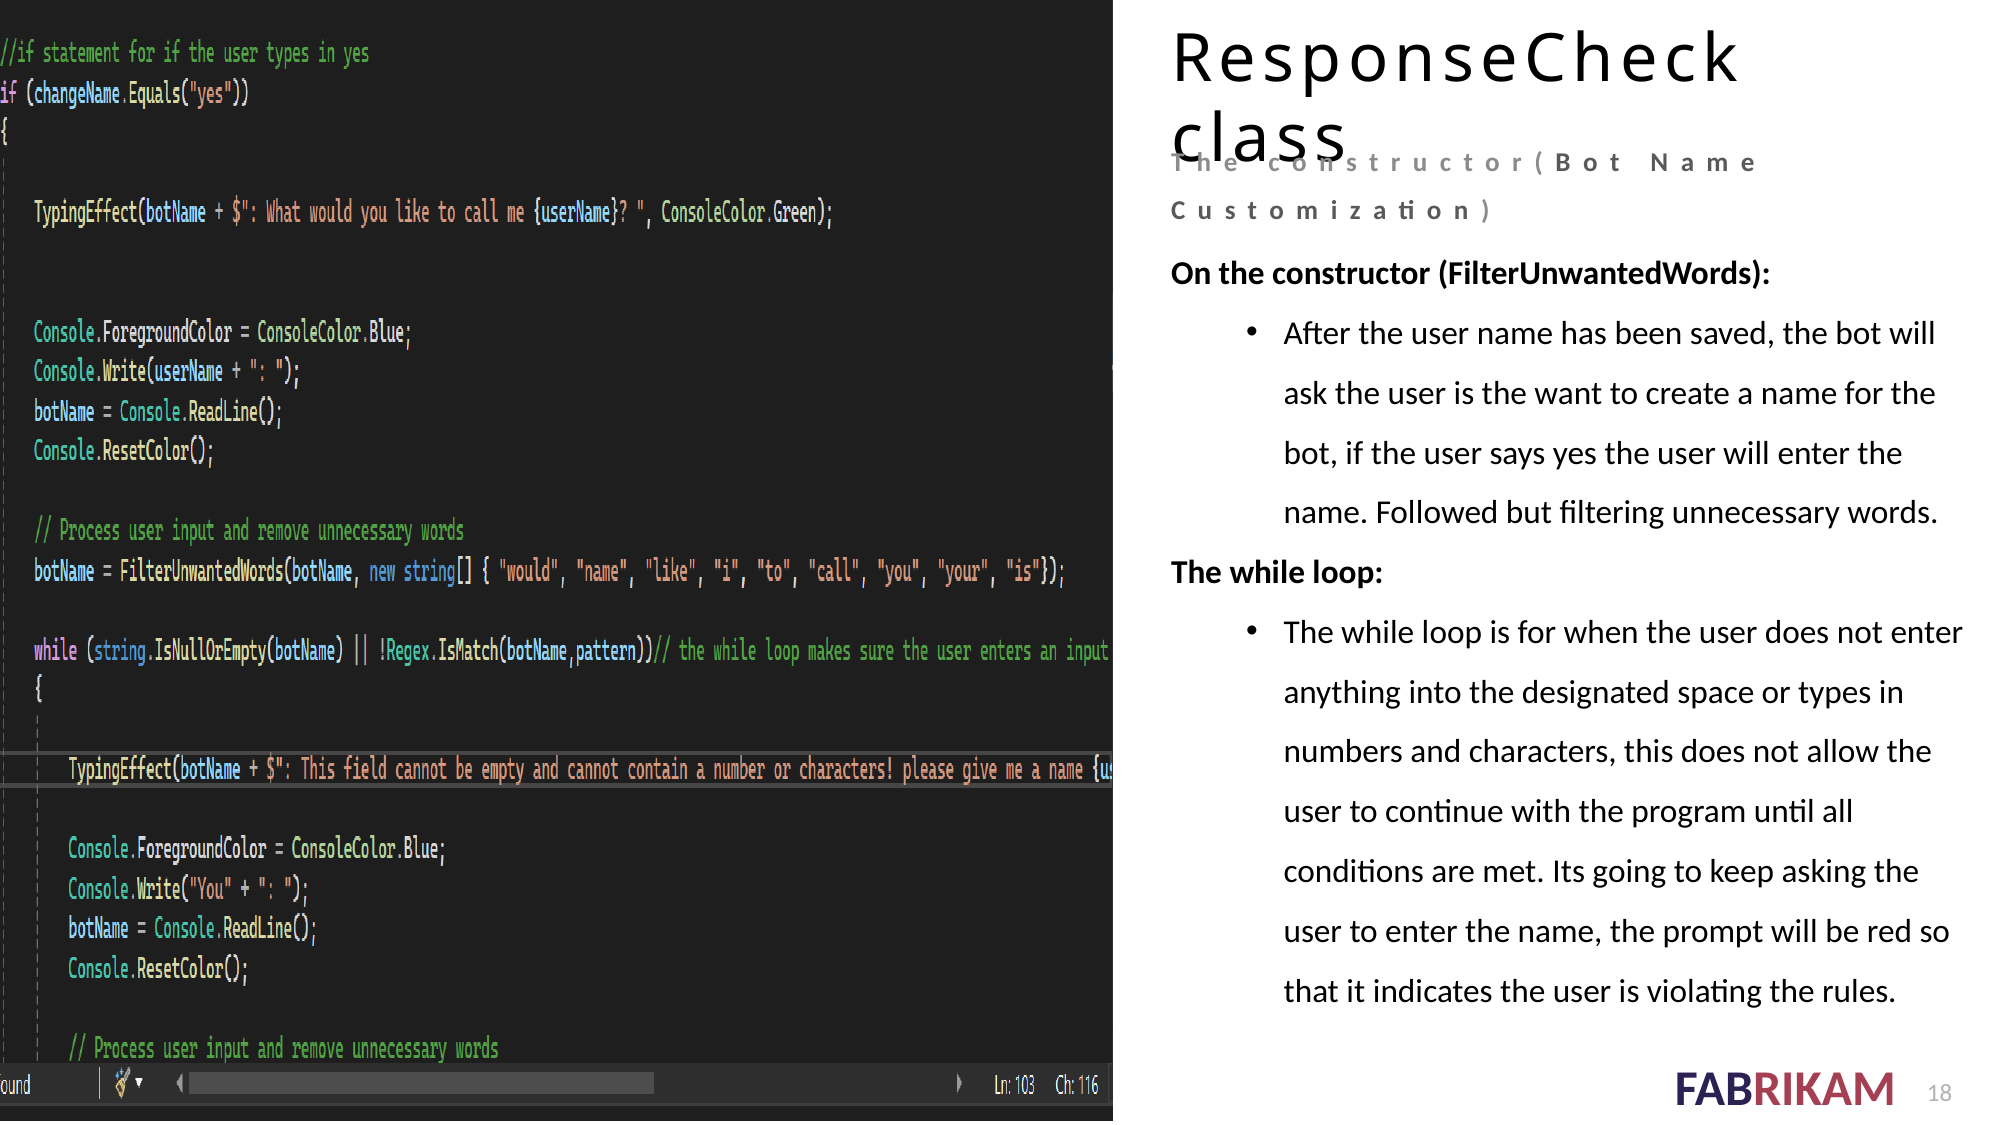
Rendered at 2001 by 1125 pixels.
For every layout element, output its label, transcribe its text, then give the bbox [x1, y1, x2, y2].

title ResponseCheck class [1171, 48, 1916, 128]
picture [0, 0, 1113, 1121]
list The constructor(Bot Name Customization) [1171, 128, 1947, 224]
list On the constructor (FilterUnwantedWords): After the user name has been saved, the bot will ask the user is the want to create a name for the bot, if the user says yes the user will enter the name. Followed but filtering unnecessary words. The while loop: The while loop is for when the user does not enter anything into the designated space or types in numbers and characters, this does not allow the user to continue with the program until all conditions are met. Its going to keep asking the user to enter the name, the prompt will be red so that it indicates the user is violating the rules. [1171, 224, 1985, 1023]
slide_number 18 [1894, 1061, 1968, 1121]
